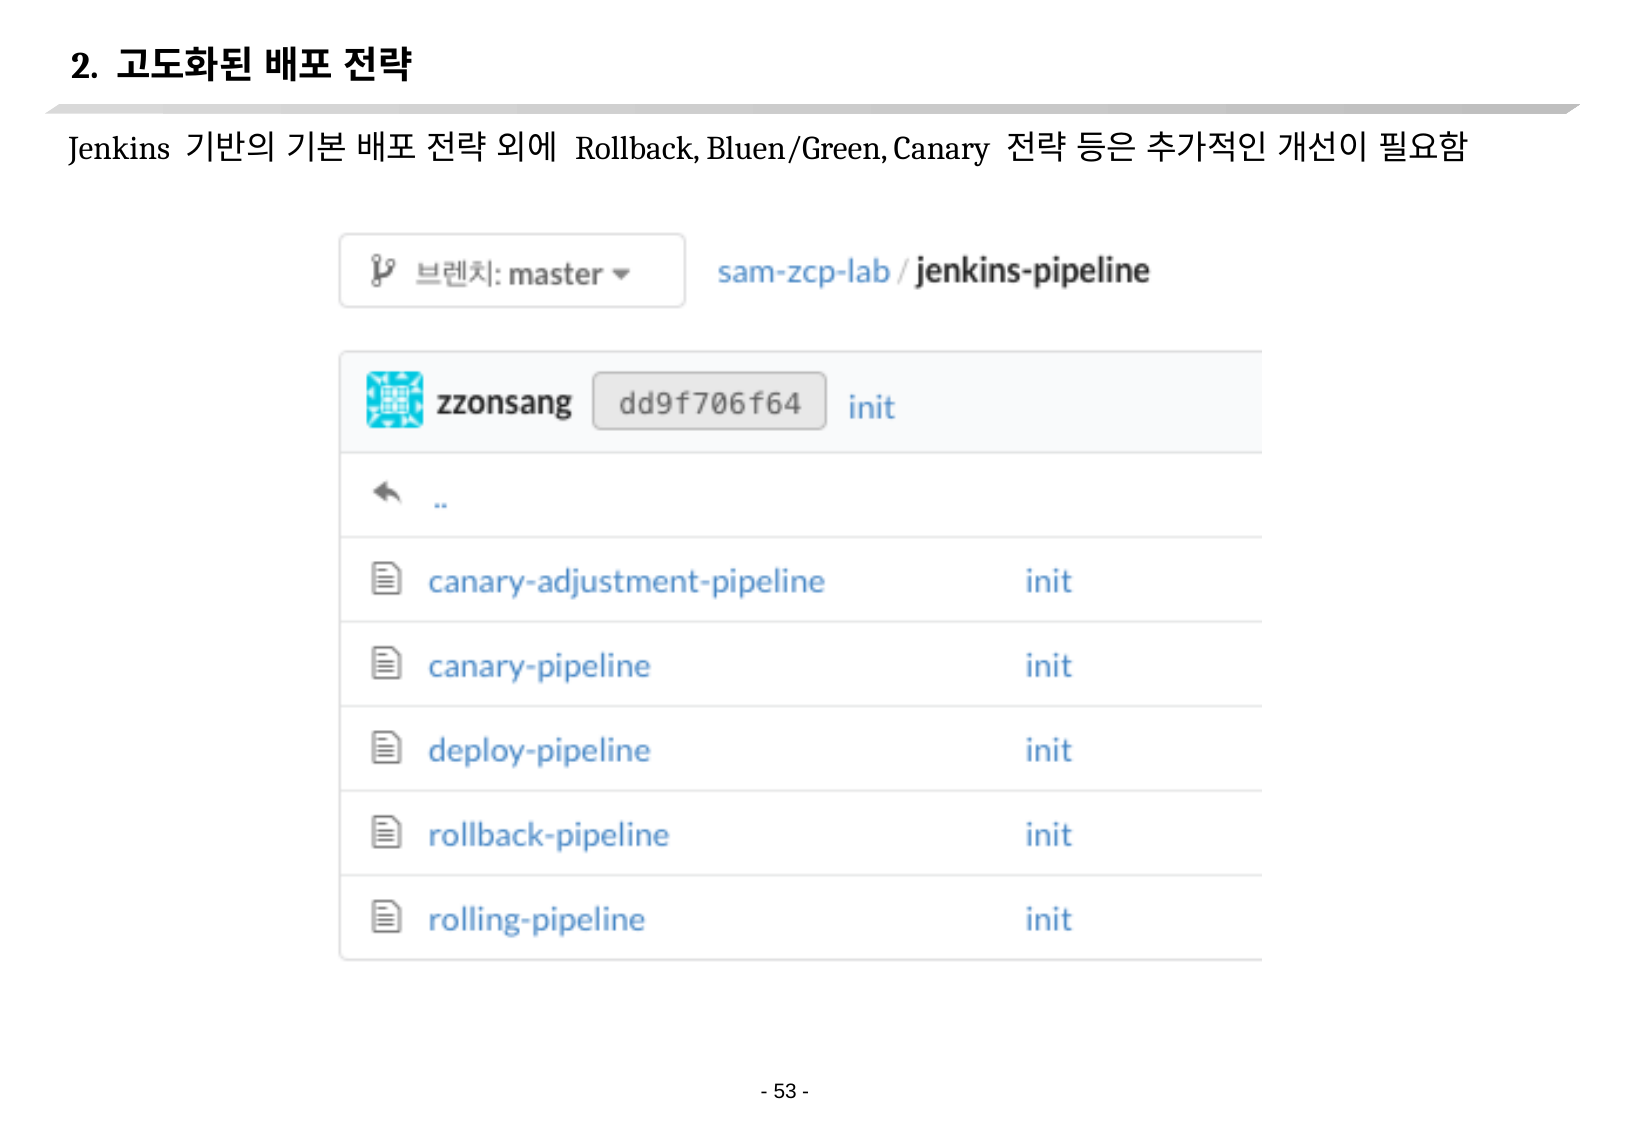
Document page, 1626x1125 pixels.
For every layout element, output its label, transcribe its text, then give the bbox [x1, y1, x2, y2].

title 2. 고도화된 배포 전략 [56, 32, 462, 94]
picture [304, 195, 1262, 1025]
list Jenkins 기반의 기본 배포 전략 외에 Rollback, Bluen/Green, Canary 전략 등은 추가적인 개선이 필요함 [53, 119, 1581, 227]
